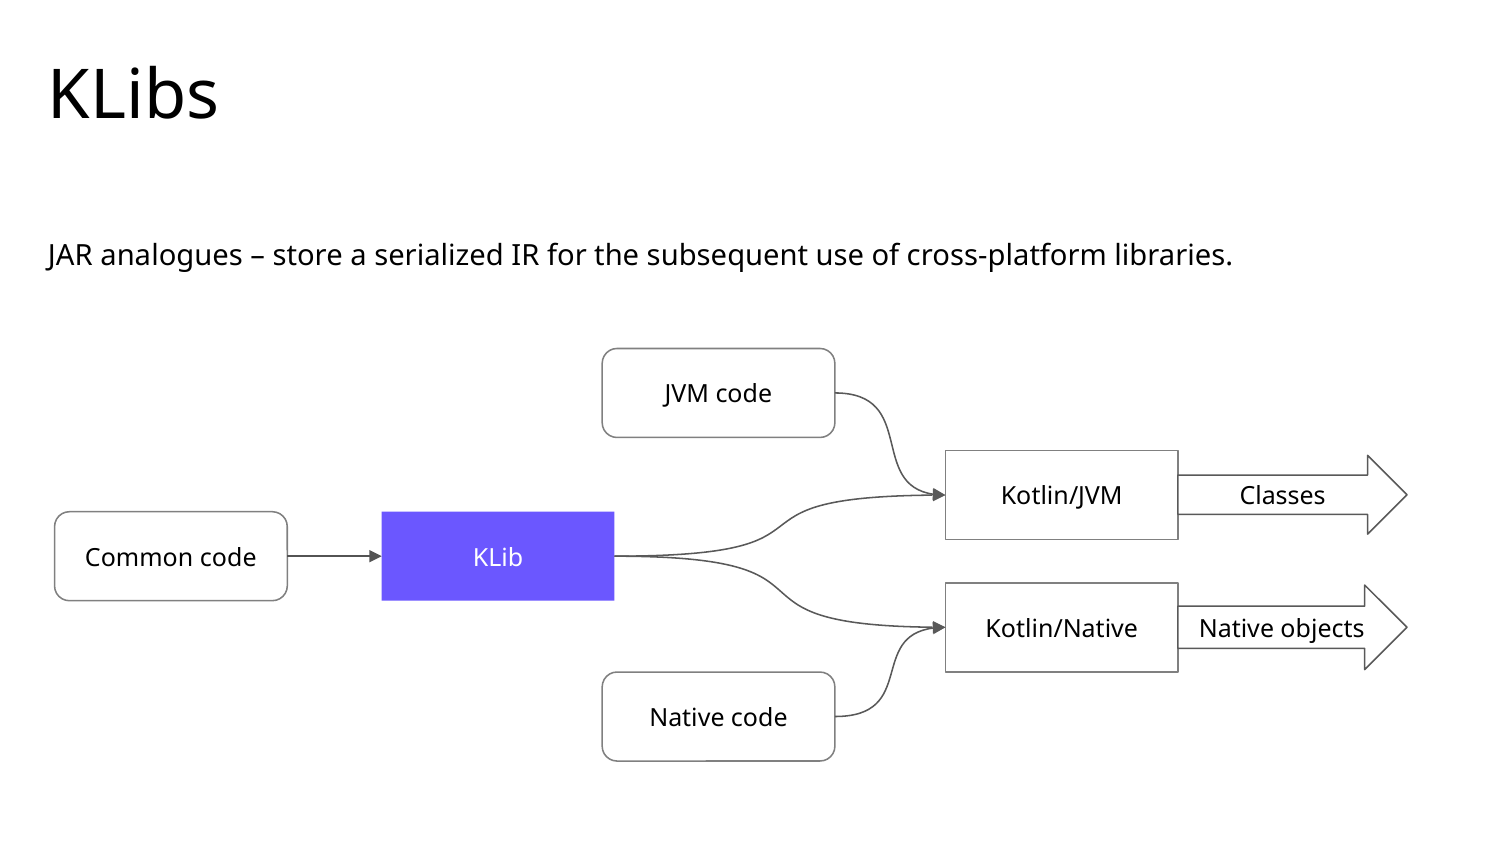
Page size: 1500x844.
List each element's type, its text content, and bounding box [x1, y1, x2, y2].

text_box JVM code [602, 348, 835, 438]
text_box Kotlin/Native [950, 582, 1179, 672]
text_box Classes [1177, 455, 1407, 535]
title KLibs [48, 48, 1443, 123]
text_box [834, 635, 946, 717]
text_box Common code [54, 511, 288, 601]
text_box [834, 392, 946, 494]
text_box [614, 494, 946, 557]
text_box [614, 564, 946, 628]
text_box Kotlin/JVM [950, 450, 1179, 540]
text_box KLib [381, 511, 609, 601]
text_box Native objects [1177, 585, 1407, 670]
text_box Native code [602, 672, 835, 762]
list JAR analogues – store a serialized IR for the subsequent use of cross-platform libraries. [48, 218, 1430, 281]
